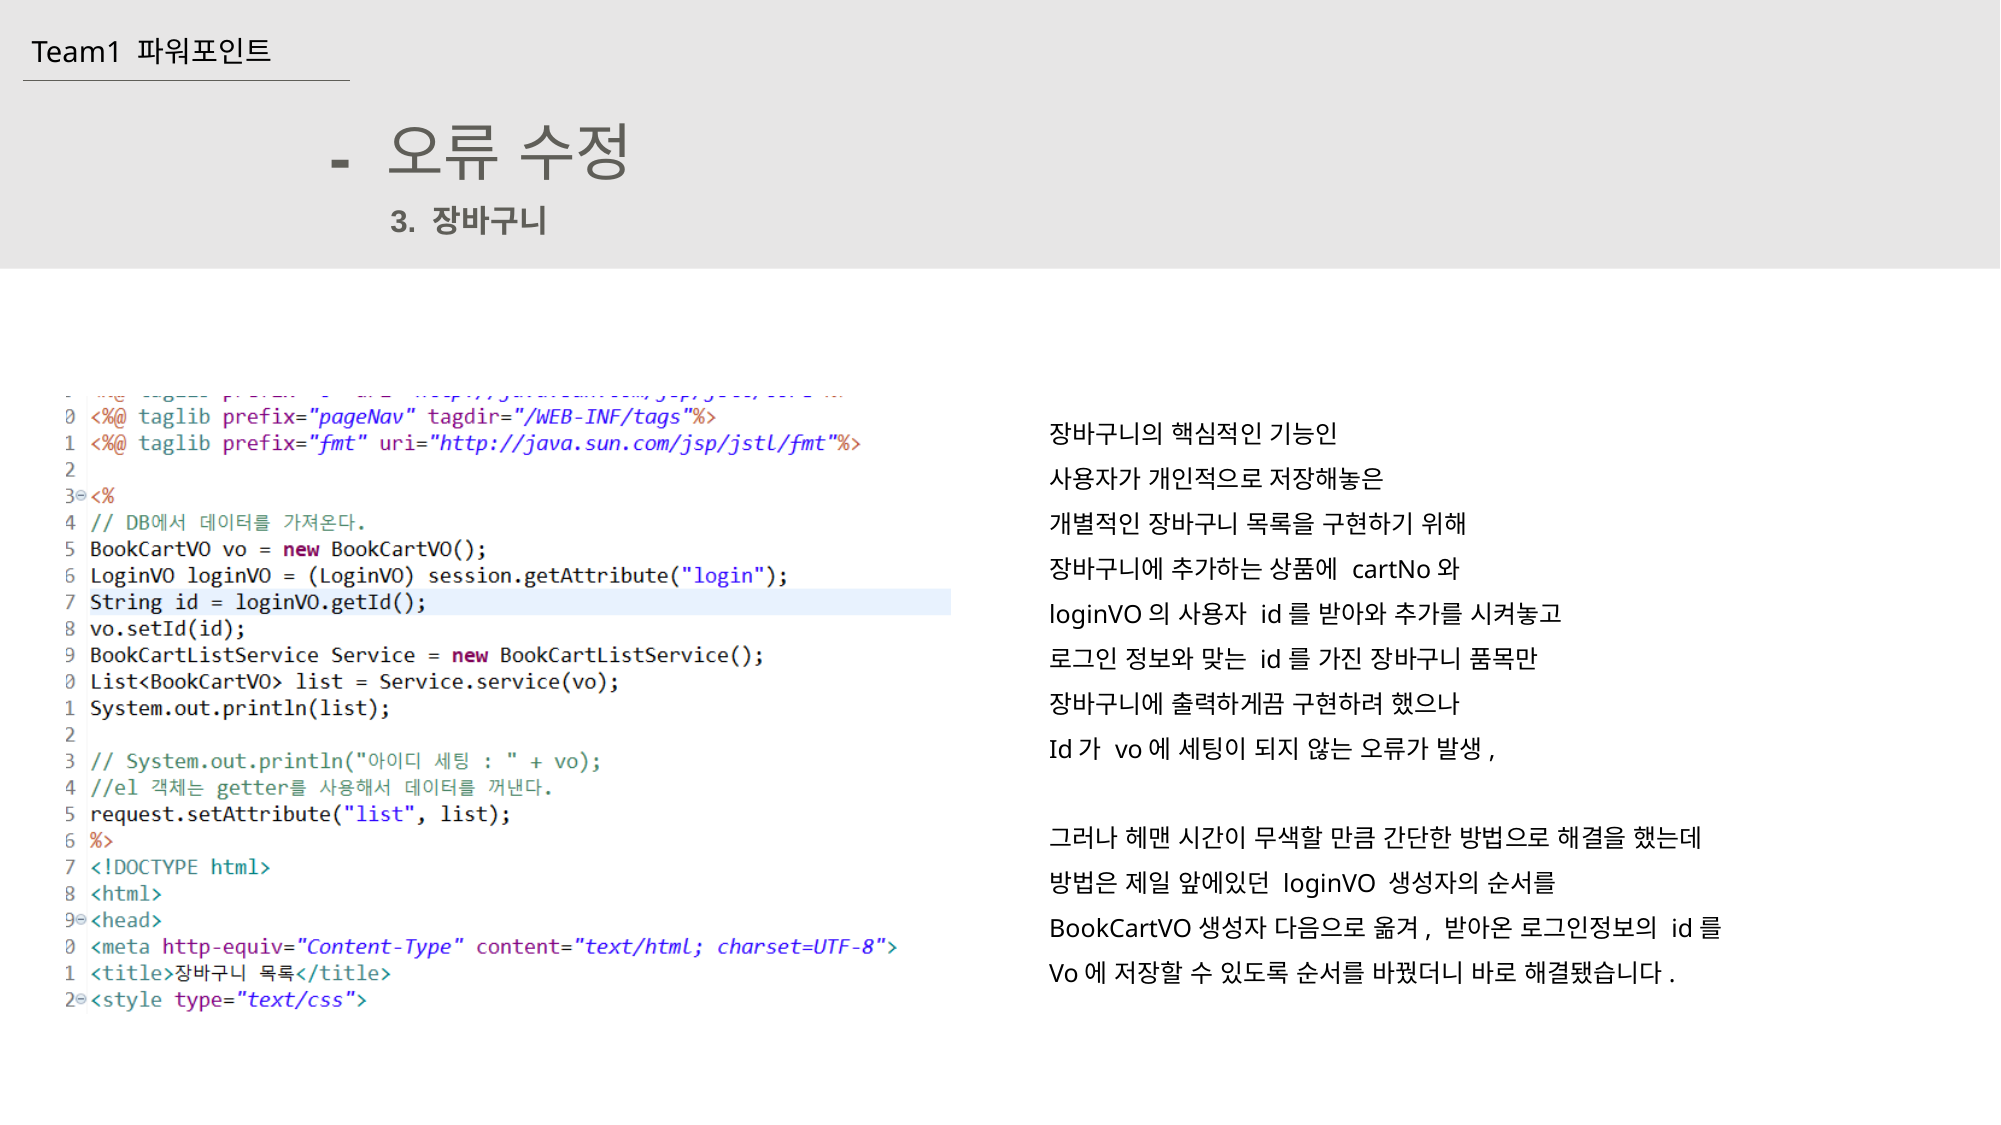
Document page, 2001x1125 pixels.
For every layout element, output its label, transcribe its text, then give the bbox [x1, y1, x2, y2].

text_box [0, 0, 2000, 269]
text_box 장바구니의 핵심적인 기능인 사용자가 개인적으로 저장해놓은 개별적인 장바구니 목록을 구현하기 위해 장바구니에 추가하는 상품에 cartNo와 loginVO의 사용자 id를 받아와 추가를 시켜놓고 로그인 정보와 맞는 id를 가진 장바구니 품목만 장바구니에 출력하게끔 구현하려 했으나 Id가 vo에 세팅이 되지 않는 오류가 발생, 그러나 헤맨 시간이 무색할 만큼 간단한 방법으로 해결을 했는데 방법은 제일 앞에있던 loginVO 생성자의 순서를 BookCartVO생성자 다음으로 옮겨, 받아온 로그인정보의 id를 Vo에 저장할 수 있도록 순서를 바꿨더니 바로 해결됐습니다. [1034, 396, 1738, 1040]
text_box 3. 장바구니 [375, 193, 959, 247]
text_box Team1 파워포인트 [16, 25, 367, 76]
text_box - [227, 106, 367, 202]
text_box 오류 수정 [371, 105, 780, 196]
picture [66, 396, 951, 1015]
